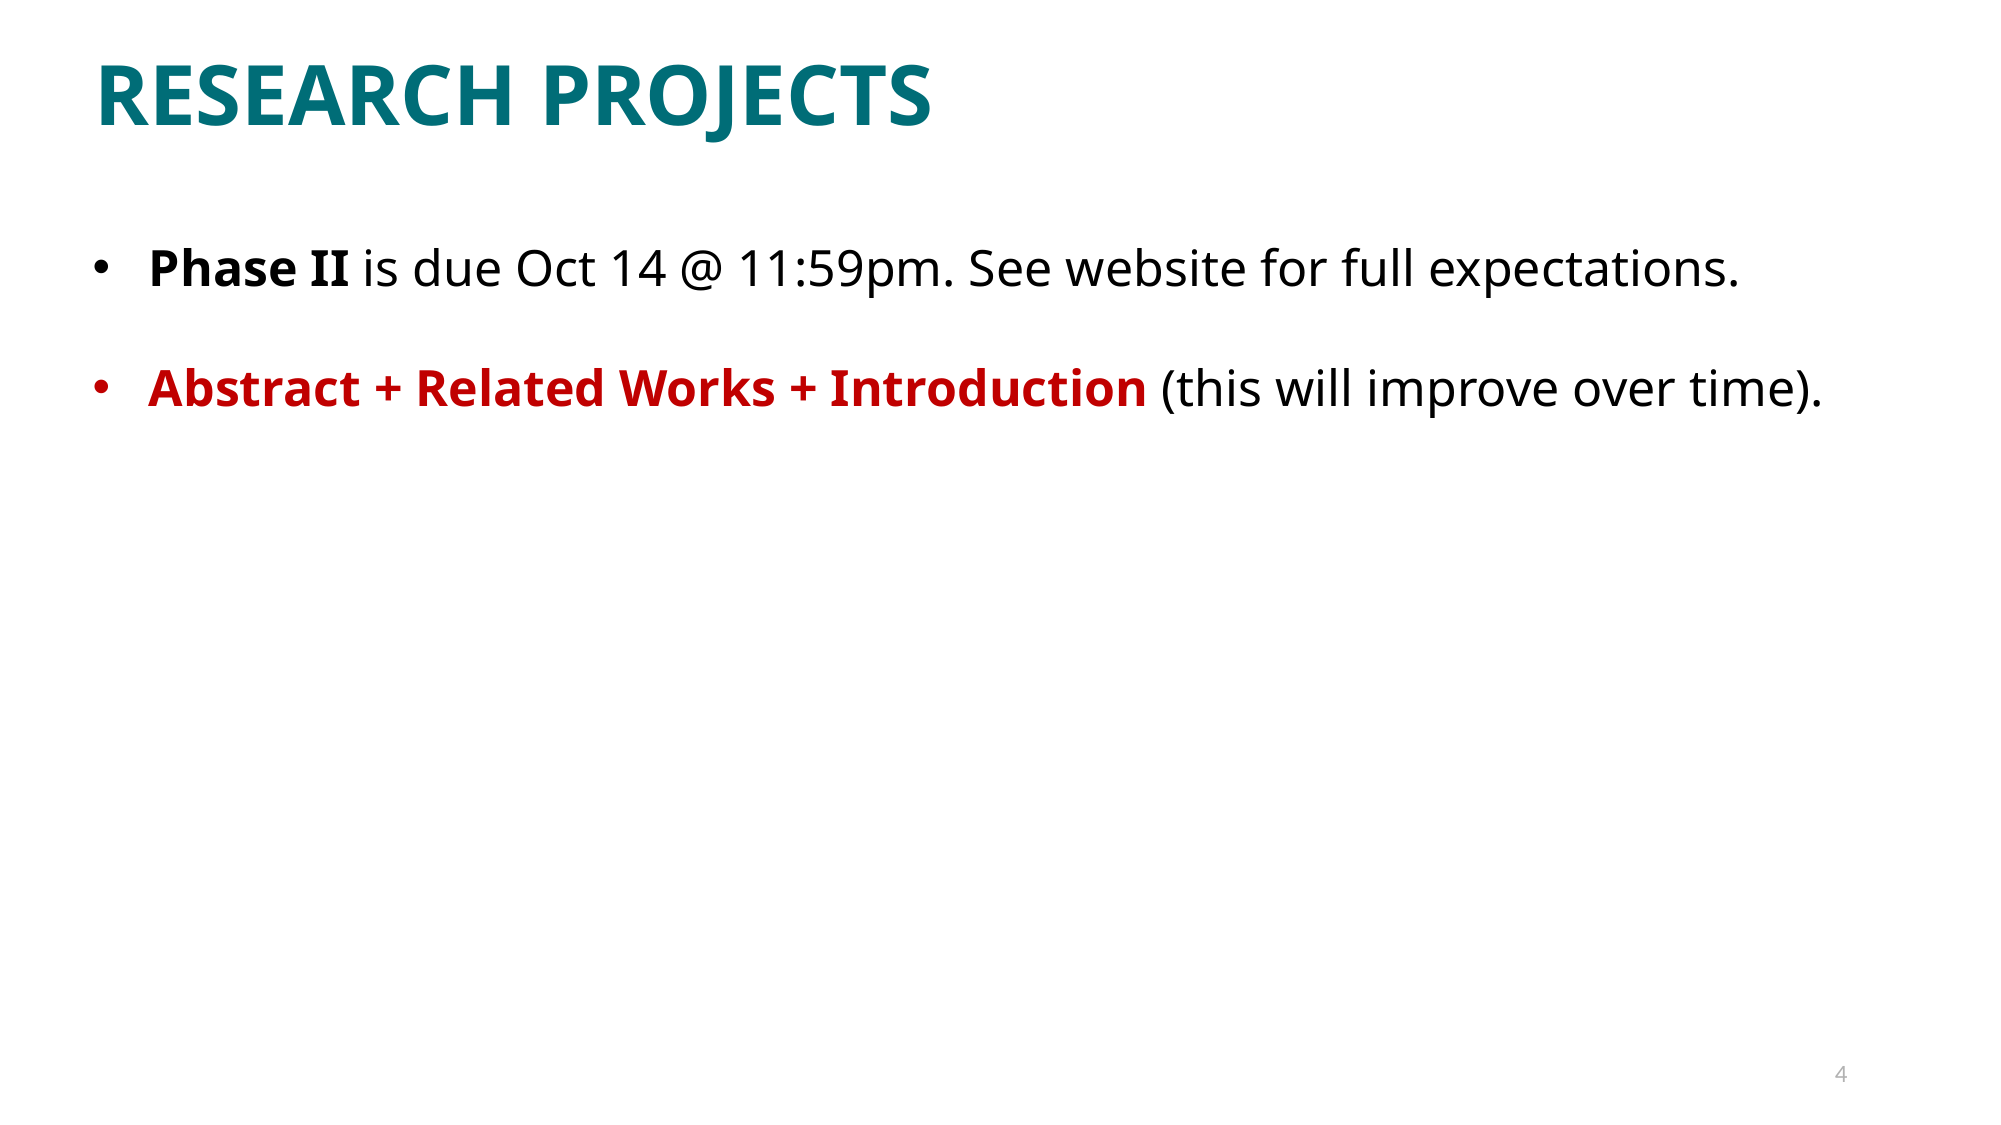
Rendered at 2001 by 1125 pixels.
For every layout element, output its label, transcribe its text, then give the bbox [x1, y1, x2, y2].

slide_number 4 [1412, 1042, 1863, 1103]
text_box Phase II is due Oct 14 @ 11:59pm. See website for full expectations. Abstract + Related Works + Introduction (this will improve over time). [77, 168, 1926, 544]
title RESEARCH PROJECTS [79, 45, 1030, 147]
